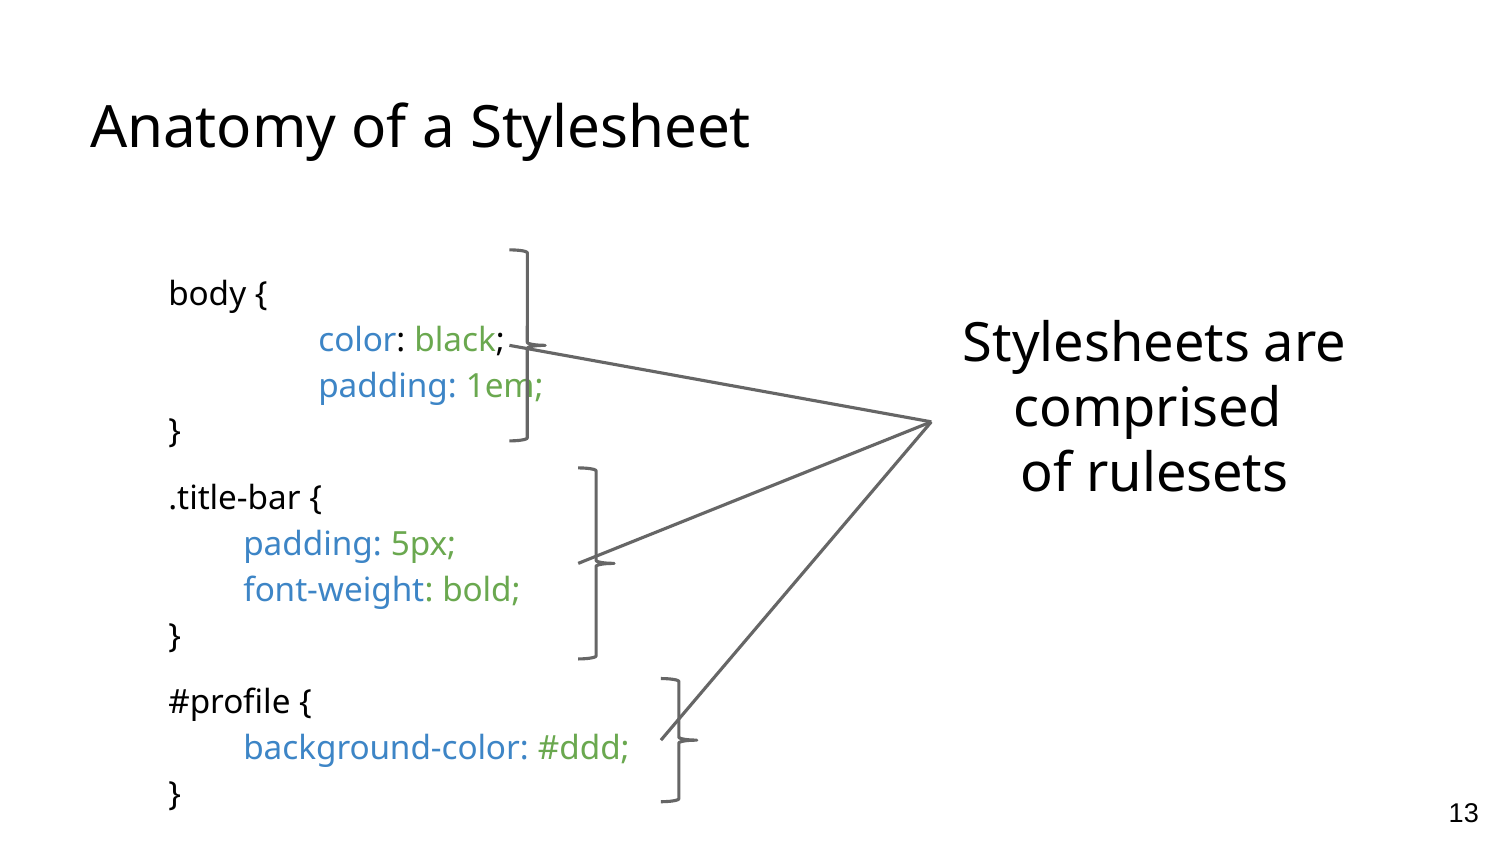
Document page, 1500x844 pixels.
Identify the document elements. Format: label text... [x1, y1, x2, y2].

list body { color: black; padding: 1em; } .title-bar { padding: 5px; font-weight: bold; } #profile { background-color: #ddd; } [153, 250, 737, 832]
slide_number 13 [1403, 779, 1494, 844]
title Anatomy of a Stylesheet [75, 33, 1425, 175]
list Stylesheets are comprised of rulesets [935, 292, 1379, 552]
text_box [509, 249, 932, 802]
